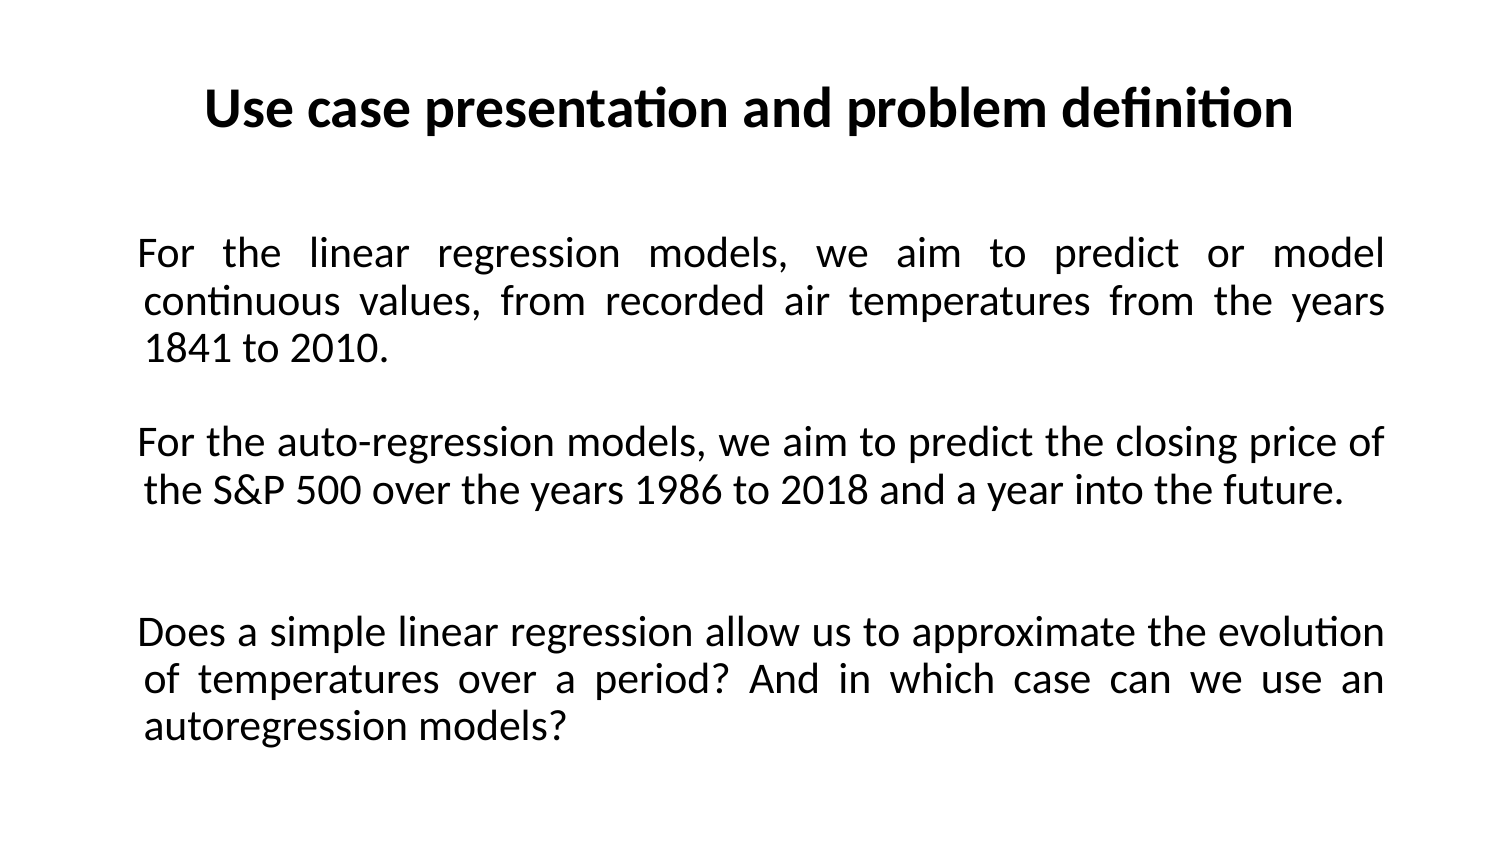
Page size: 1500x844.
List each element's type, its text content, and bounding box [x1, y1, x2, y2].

title Use case presentation and problem definition [108, 50, 1392, 168]
list For the linear regression models, we aim to predict or model continuous values, from recorded air temperatures from the years 1841 to 2010. For the auto-regression models, we aim to predict the closing price of the S&P 500 over the years 1986 to 2018 and a year into the future. Does a simple linear regression allow us to approximate the evolution of temperatures over a period? And in which case can we use an autoregression models? [103, 224, 1397, 760]
